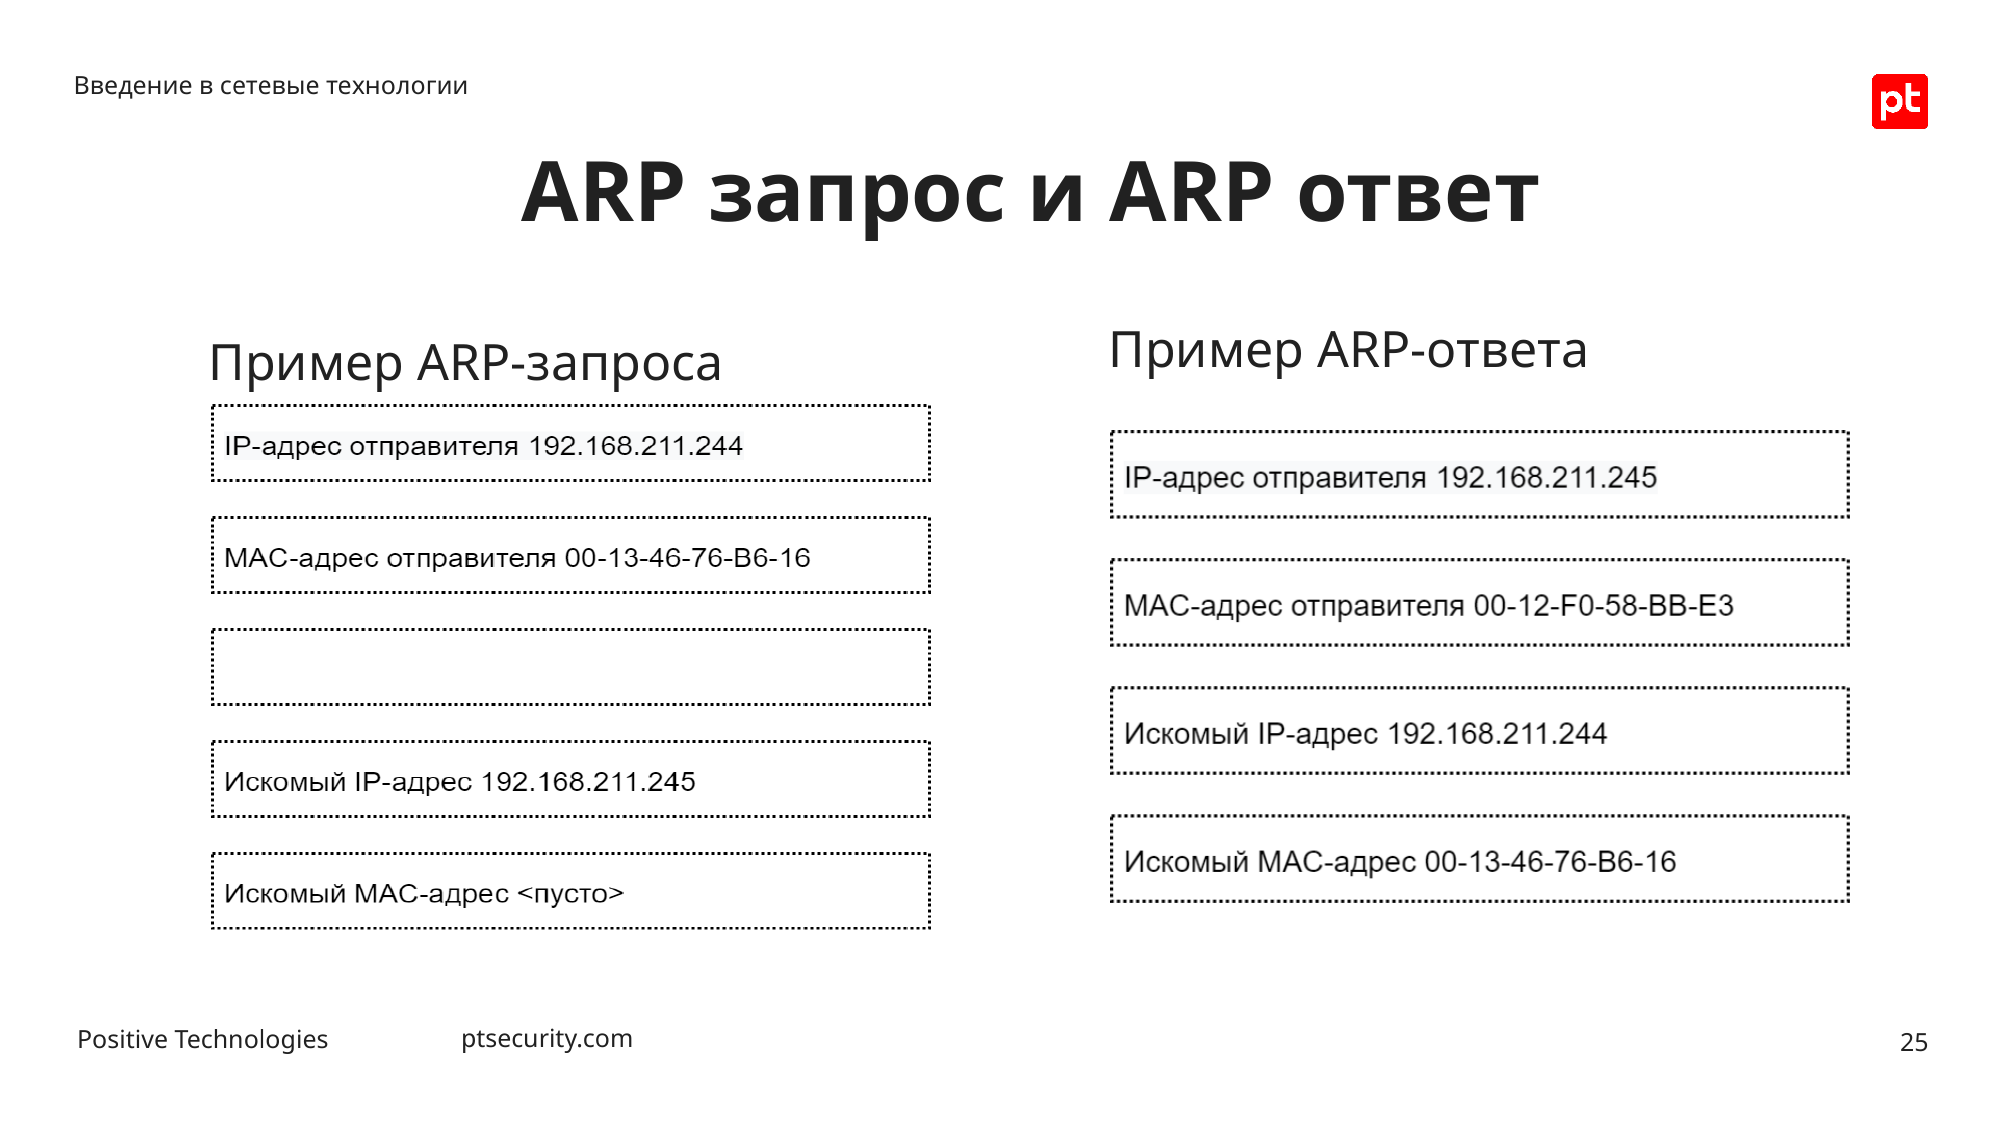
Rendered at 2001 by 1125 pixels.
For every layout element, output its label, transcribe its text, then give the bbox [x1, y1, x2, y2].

list Введение в сетевые технологии [58, 54, 1609, 115]
picture [1110, 430, 1851, 904]
slide_number 25 [1608, 1013, 1944, 1074]
picture [211, 404, 933, 930]
list Пример ARP-ответа [1093, 295, 1757, 401]
title ARP запрос и ARP ответ [506, 130, 1766, 311]
picture [1872, 74, 1928, 129]
list Пример ARP-запроса [193, 307, 857, 413]
